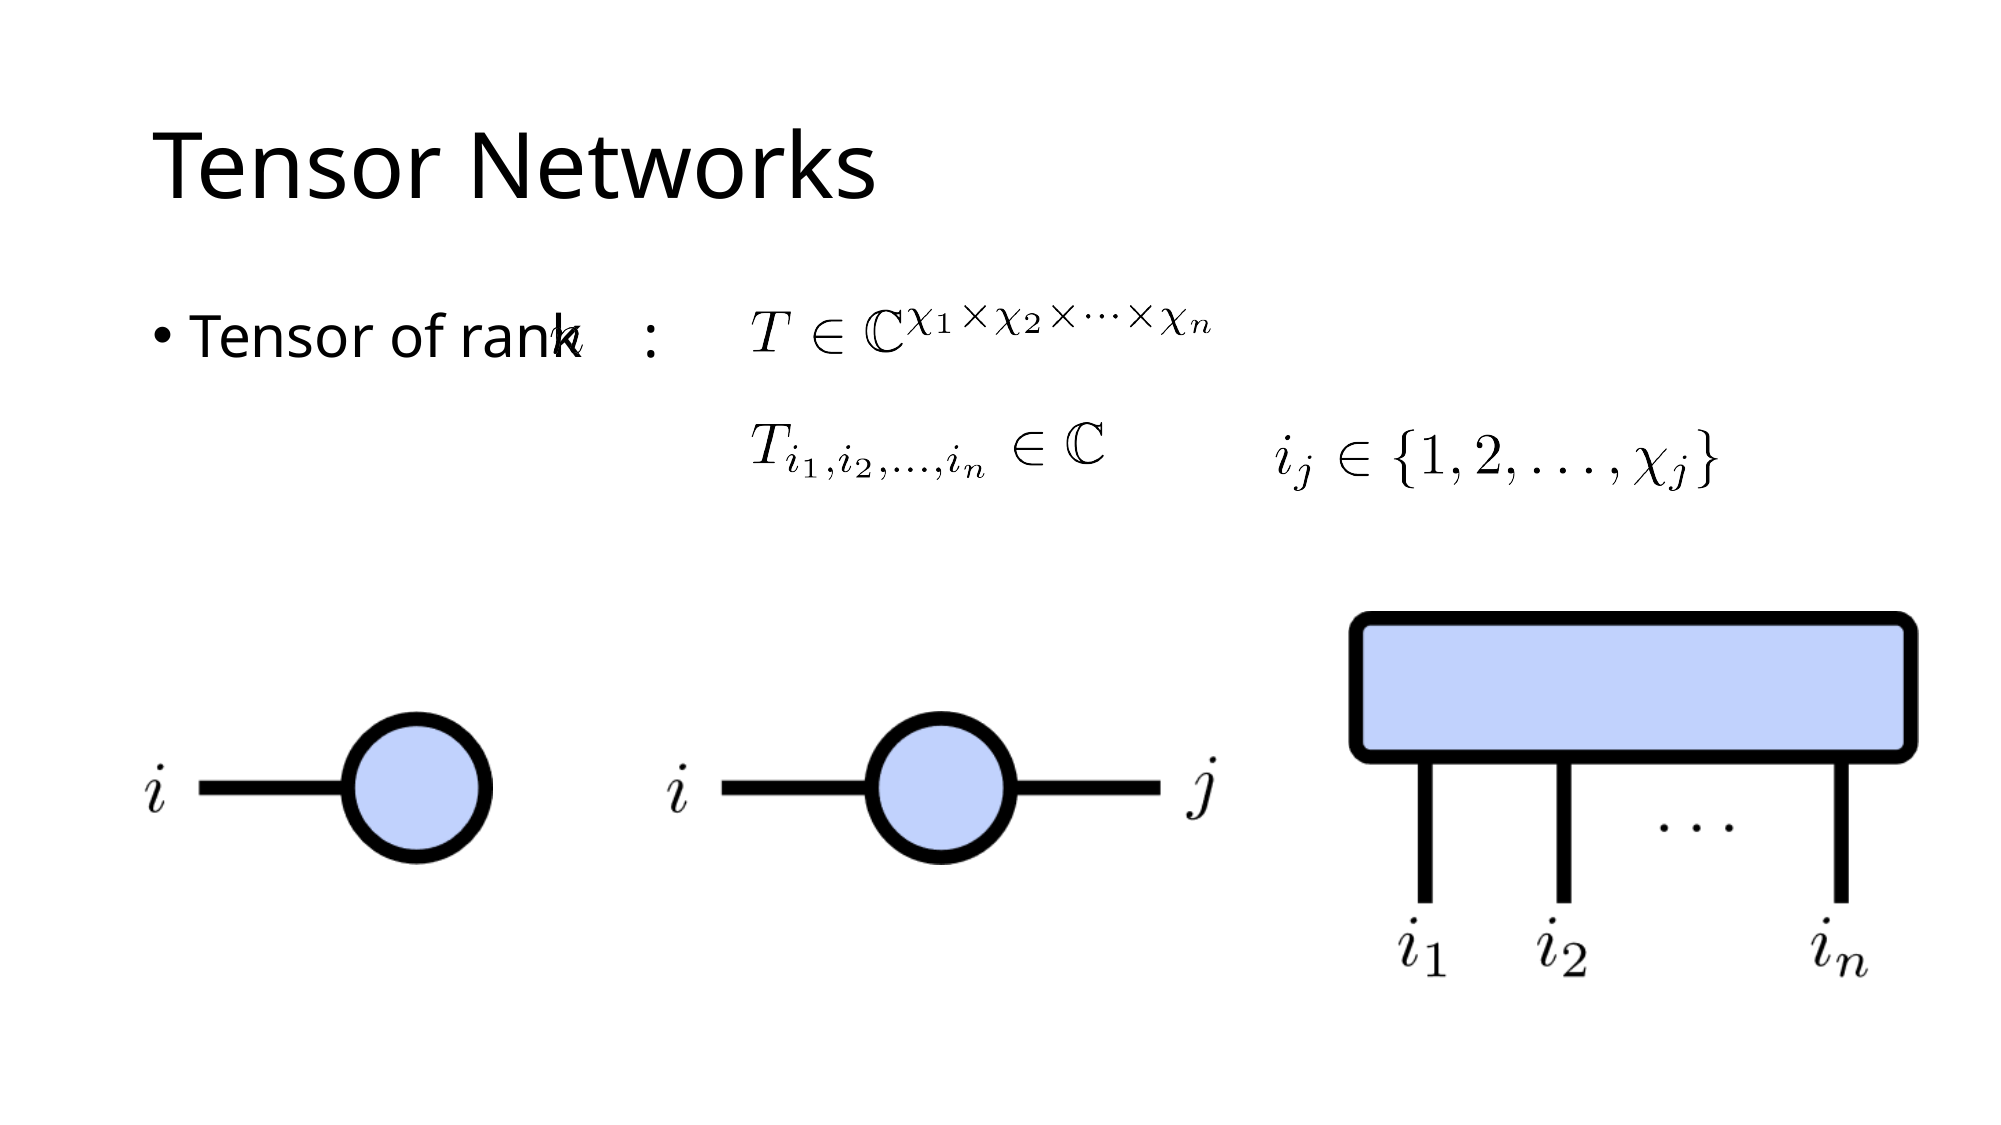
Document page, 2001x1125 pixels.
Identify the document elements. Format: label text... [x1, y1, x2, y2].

title Tensor Networks [137, 59, 1863, 278]
picture [641, 710, 1246, 866]
picture [750, 305, 1212, 354]
picture [118, 710, 493, 866]
list Tensor of rank : [137, 299, 1863, 1014]
picture [549, 326, 583, 354]
picture [1274, 429, 1718, 492]
picture [750, 421, 1105, 481]
picture [1347, 610, 1920, 1002]
